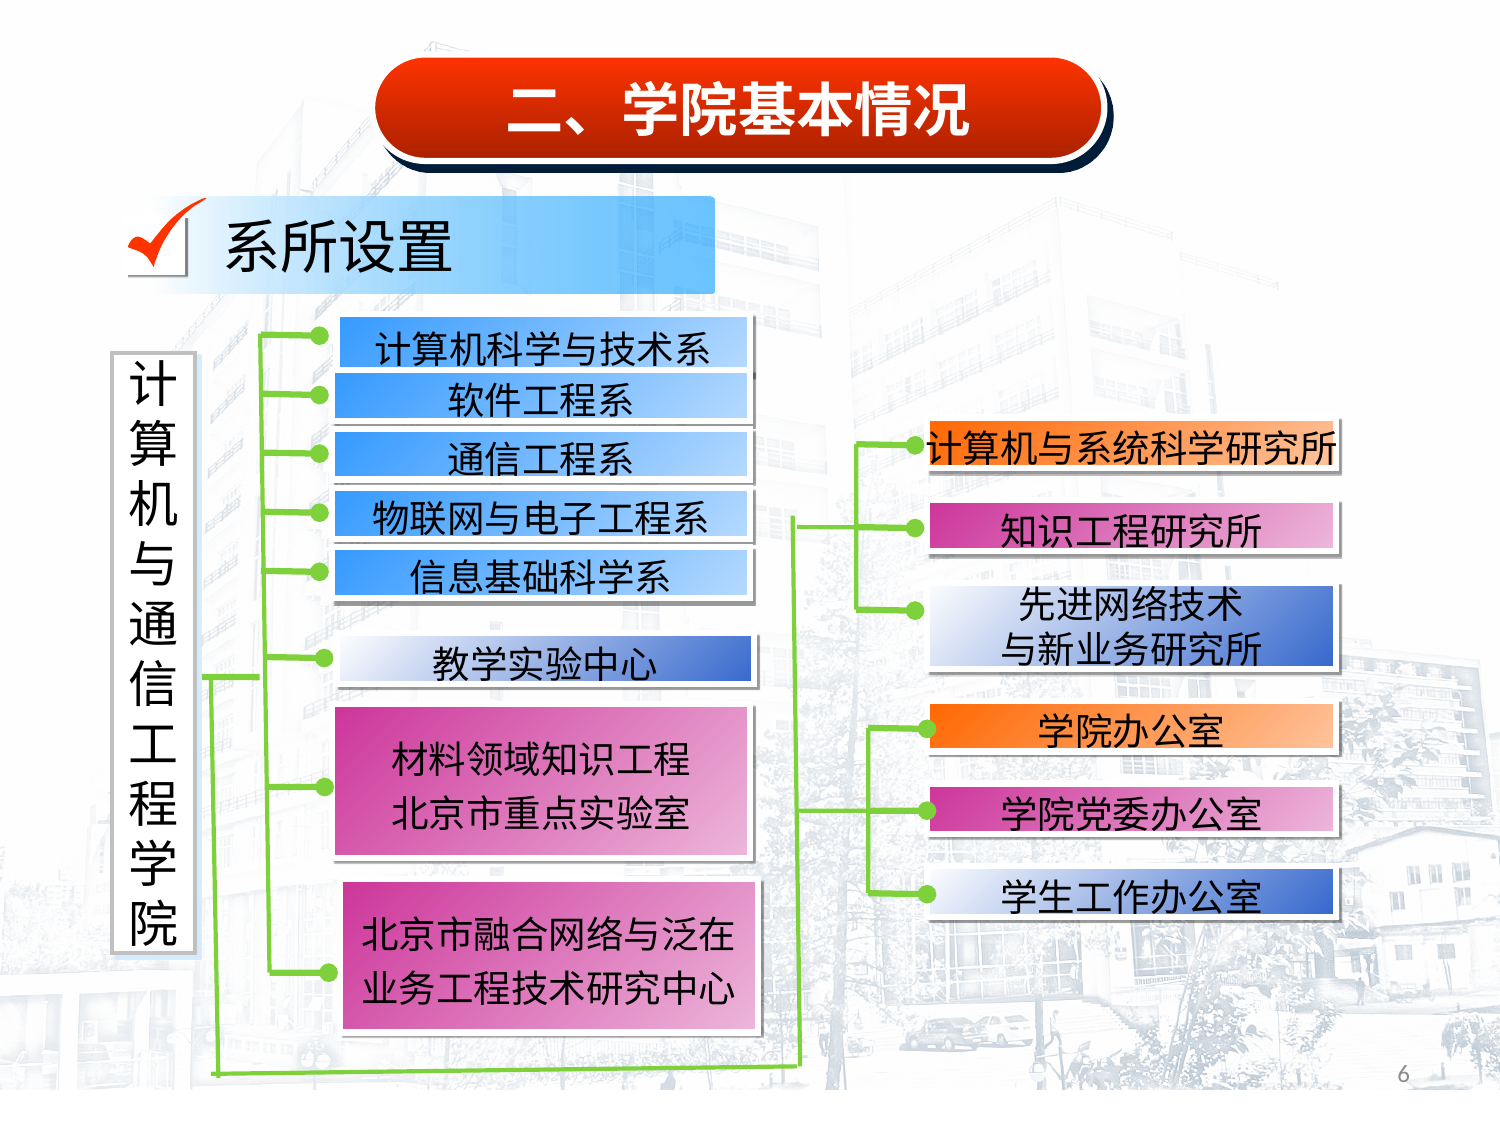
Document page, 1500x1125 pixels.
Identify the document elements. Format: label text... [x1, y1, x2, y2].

text_box 信息基础科学系 [331, 547, 750, 598]
text_box [856, 439, 922, 452]
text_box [123, 196, 715, 294]
text_box 物联网与电子工程系 [331, 487, 750, 539]
text_box [260, 329, 326, 342]
text_box [856, 604, 922, 617]
text_box [265, 651, 331, 665]
text_box [868, 888, 934, 901]
text_box 教学实验中心 [336, 633, 755, 684]
text_box 学生工作办公室 [927, 866, 1336, 917]
text_box 北京市融合网络与泛在 业务工程技术研究中心 [339, 878, 758, 1033]
slide_number 6 [1074, 1042, 1425, 1103]
text_box 计算机与系统科学研究所 [927, 417, 1336, 468]
text_box 二、学院基本情况 [372, 54, 1105, 161]
text_box [260, 388, 326, 402]
text_box 计算机科学与技术系 [336, 314, 750, 369]
text_box 通信工程系 [331, 429, 750, 480]
text_box [260, 506, 326, 519]
text_box 学院办公室 [927, 700, 1336, 752]
text_box [260, 447, 326, 460]
text_box [868, 722, 934, 736]
text_box [868, 804, 934, 817]
text_box [856, 521, 922, 535]
text_box 先进网络技术 与新业务研究所 [927, 582, 1336, 669]
text_box 软件工程系 [331, 369, 750, 421]
text_box [260, 565, 326, 579]
text_box 学院党委办公室 [927, 783, 1336, 835]
text_box 材料领域知识工程 北京市重点实验室 [331, 704, 750, 858]
text_box 计算机与通信工程学院 [112, 352, 195, 953]
text_box [265, 780, 331, 794]
text_box [269, 966, 335, 979]
text_box 知识工程研究所 [927, 500, 1336, 551]
